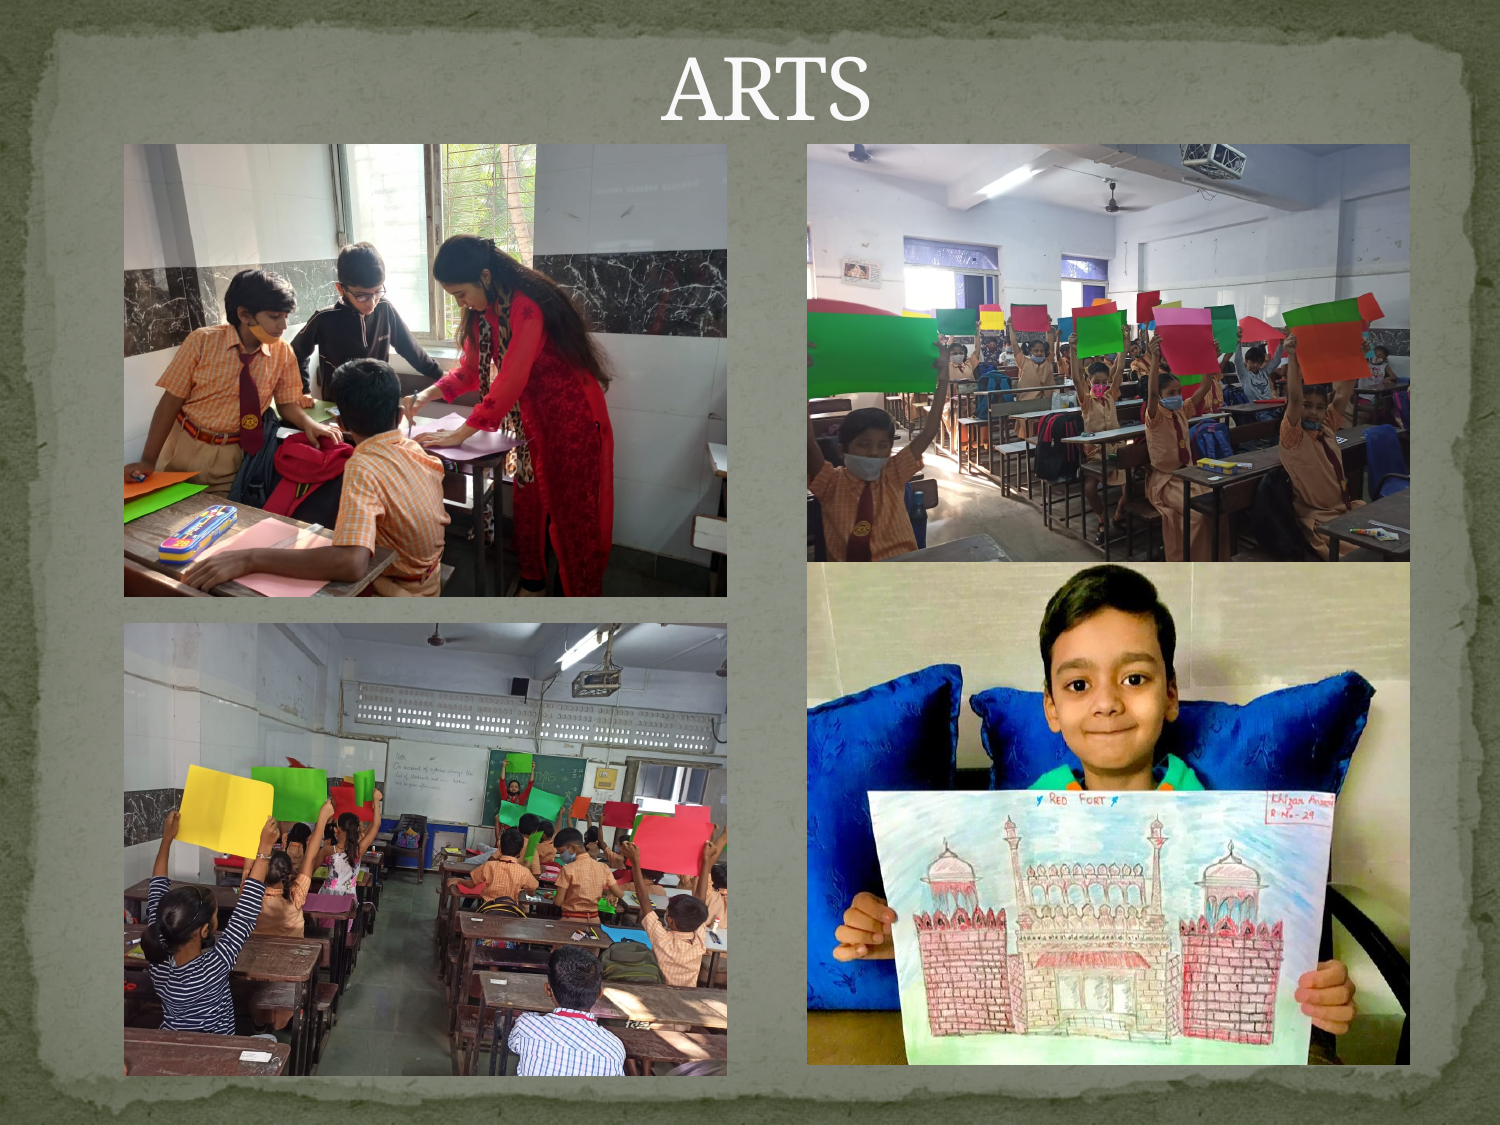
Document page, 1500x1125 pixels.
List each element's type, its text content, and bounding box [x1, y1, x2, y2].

picture [124, 144, 727, 597]
picture [124, 623, 727, 1076]
title ARTS [646, 0, 1500, 145]
picture [807, 144, 1410, 1065]
